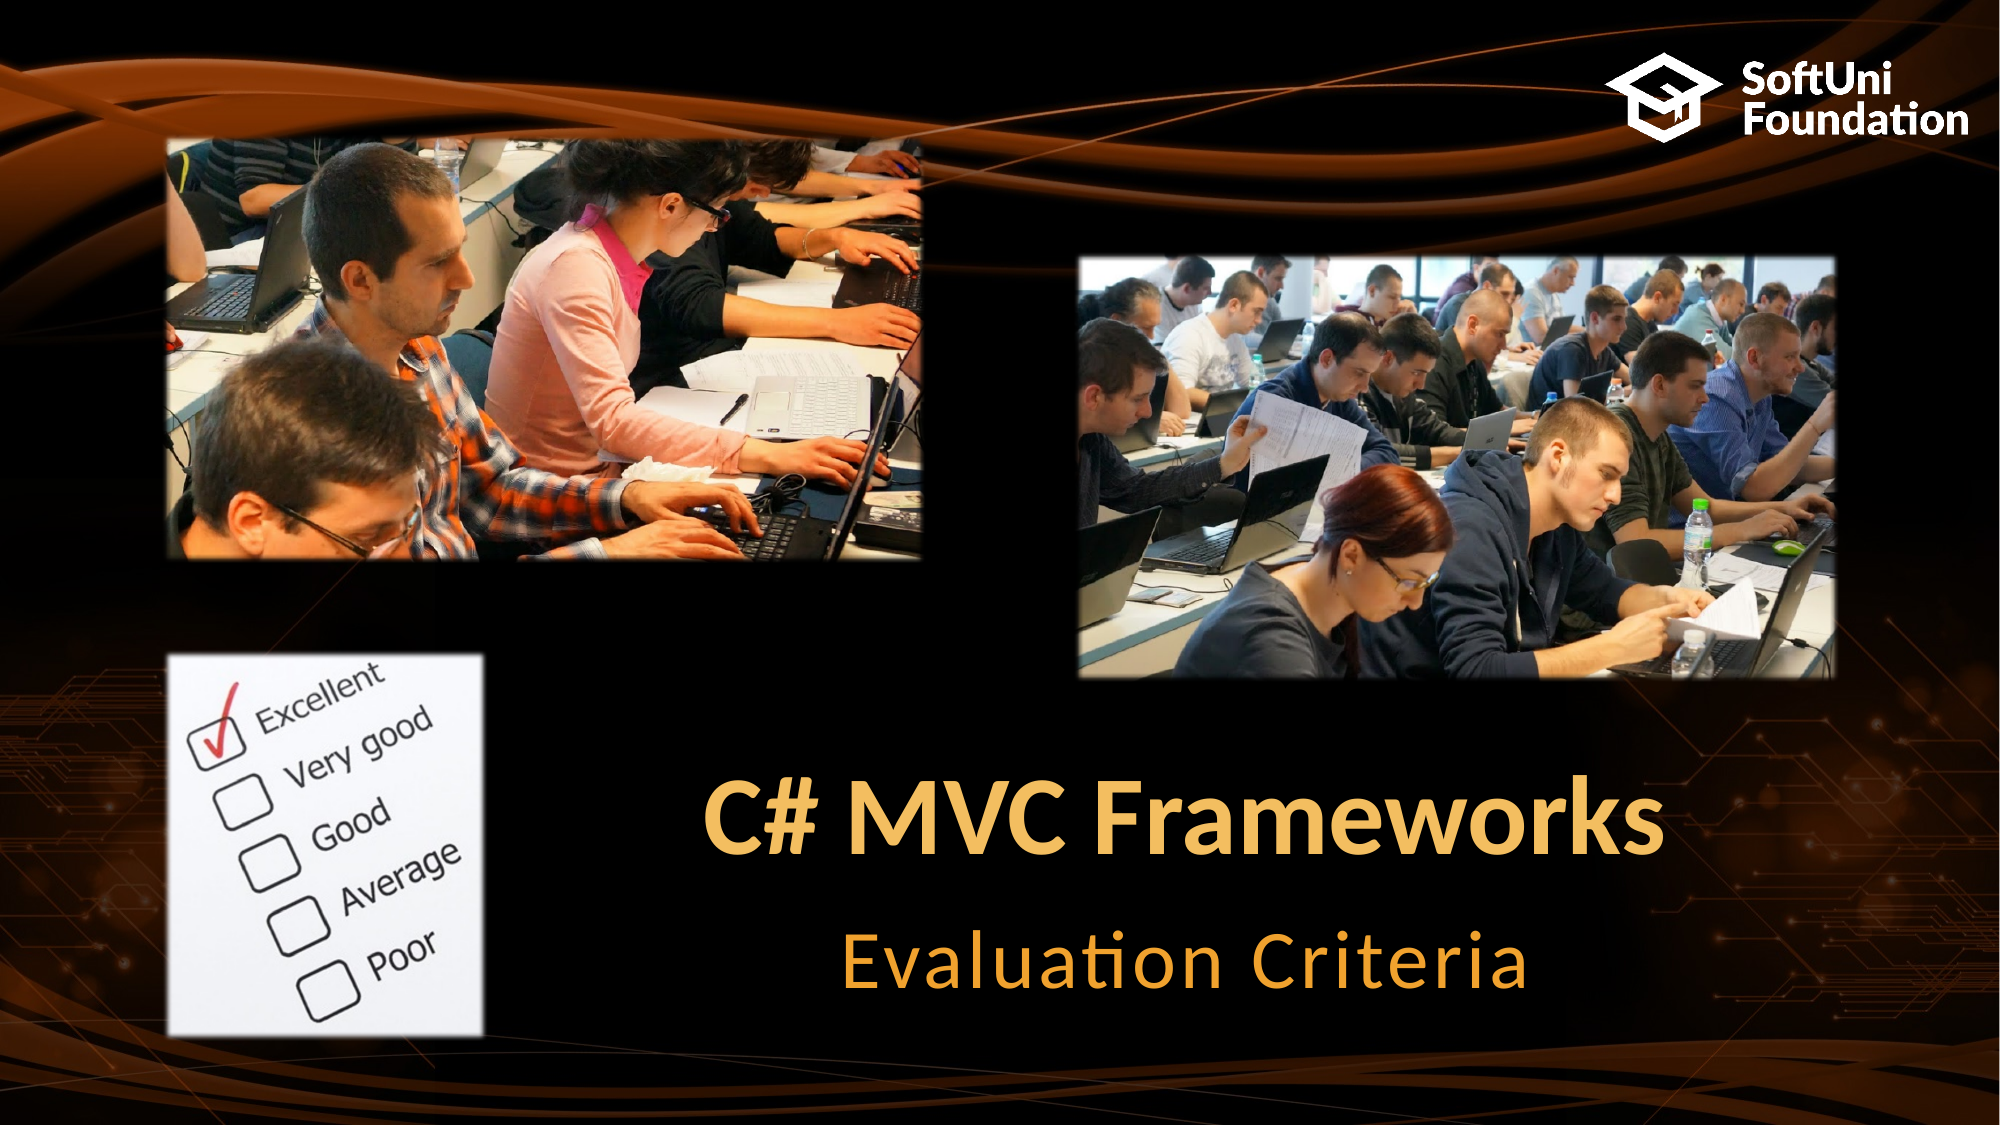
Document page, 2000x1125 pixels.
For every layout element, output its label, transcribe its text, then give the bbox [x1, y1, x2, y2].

picture [0, 0, 2000, 1125]
title C# MVC Frameworks [488, 750, 1900, 885]
list Evaluation Criteria [595, 894, 1775, 1007]
